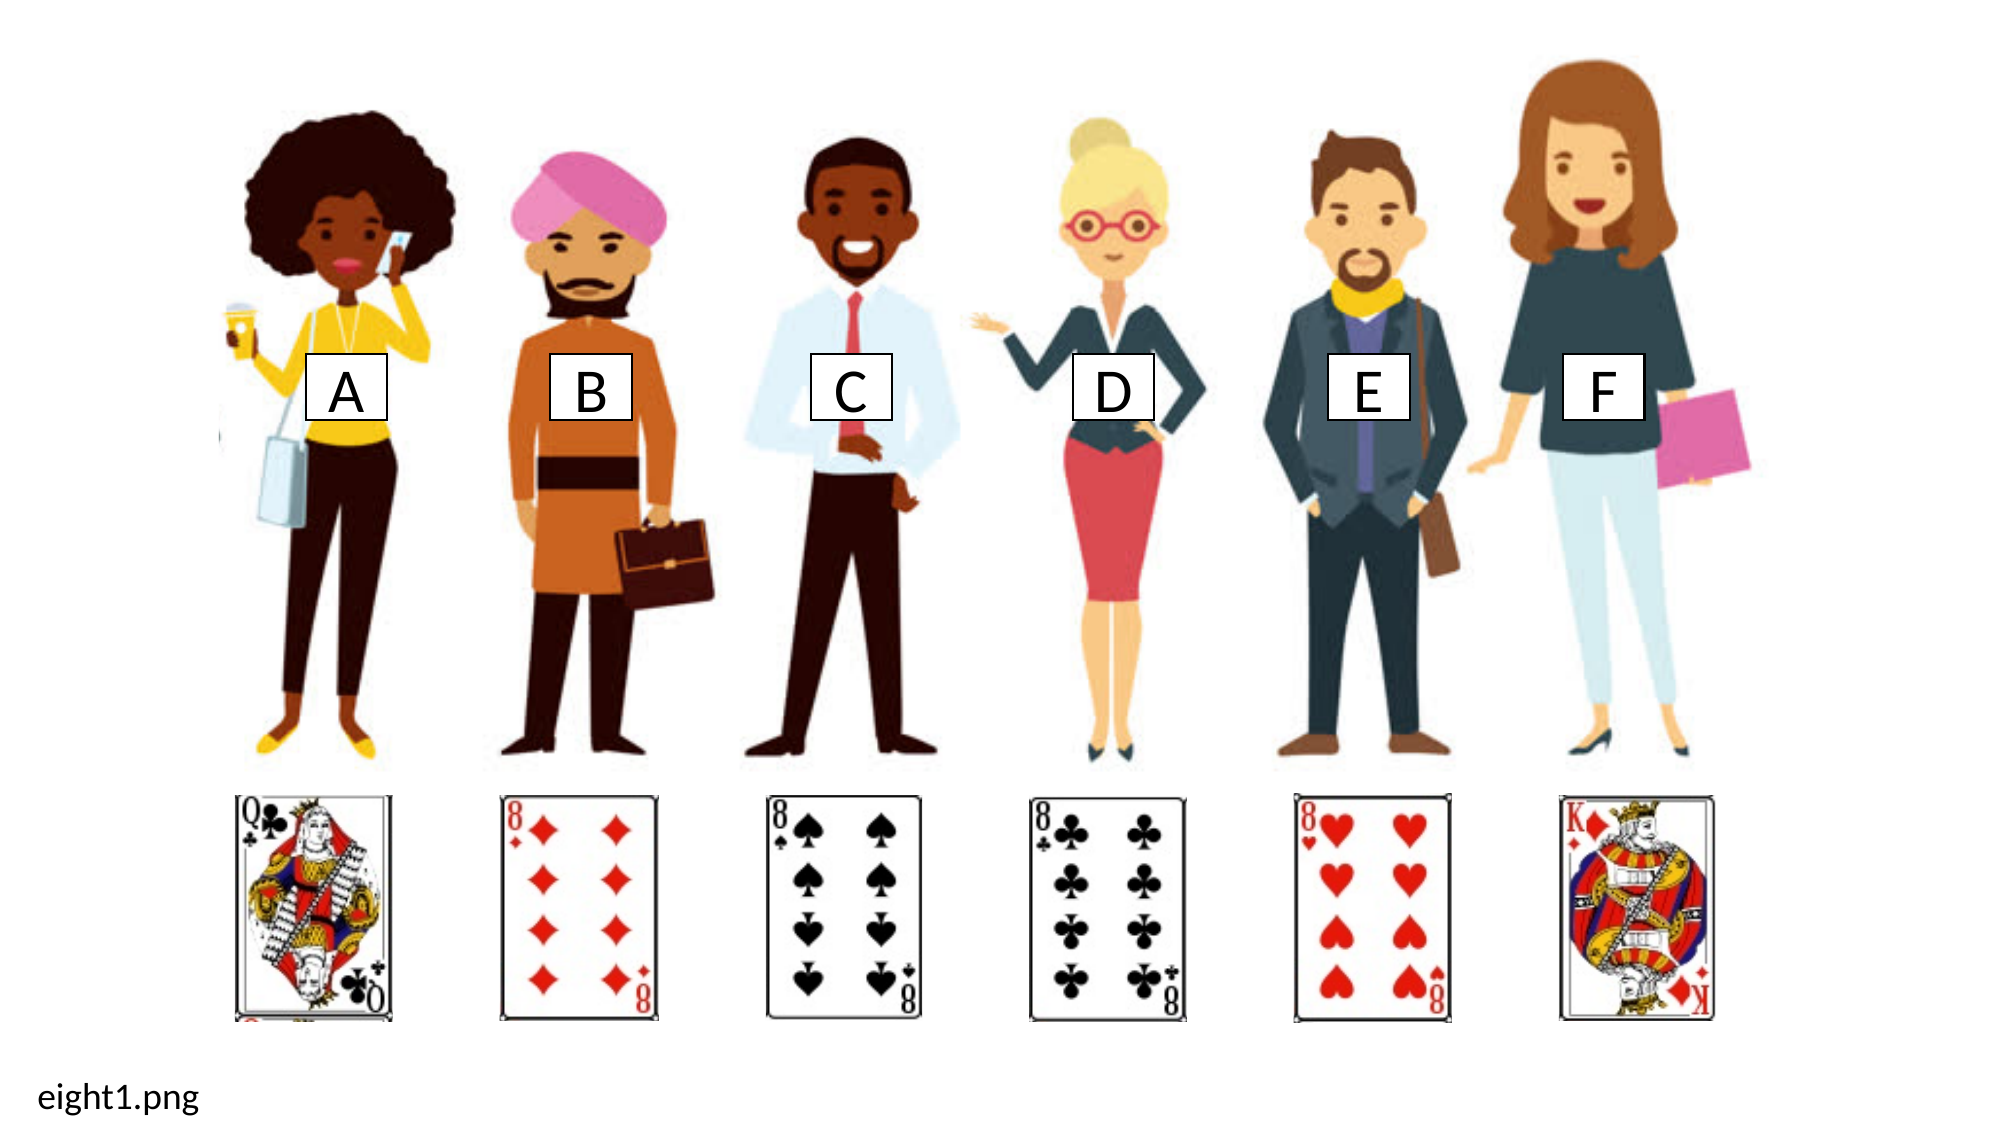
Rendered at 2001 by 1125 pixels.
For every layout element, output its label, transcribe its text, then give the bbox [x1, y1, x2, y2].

picture [1293, 793, 1452, 1023]
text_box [218, 48, 1814, 804]
picture [1028, 794, 1187, 1022]
picture [1558, 795, 1719, 1021]
picture [234, 794, 393, 1022]
text_box eight1.png [22, 1064, 288, 1125]
picture [499, 795, 660, 1021]
picture [765, 795, 923, 1021]
